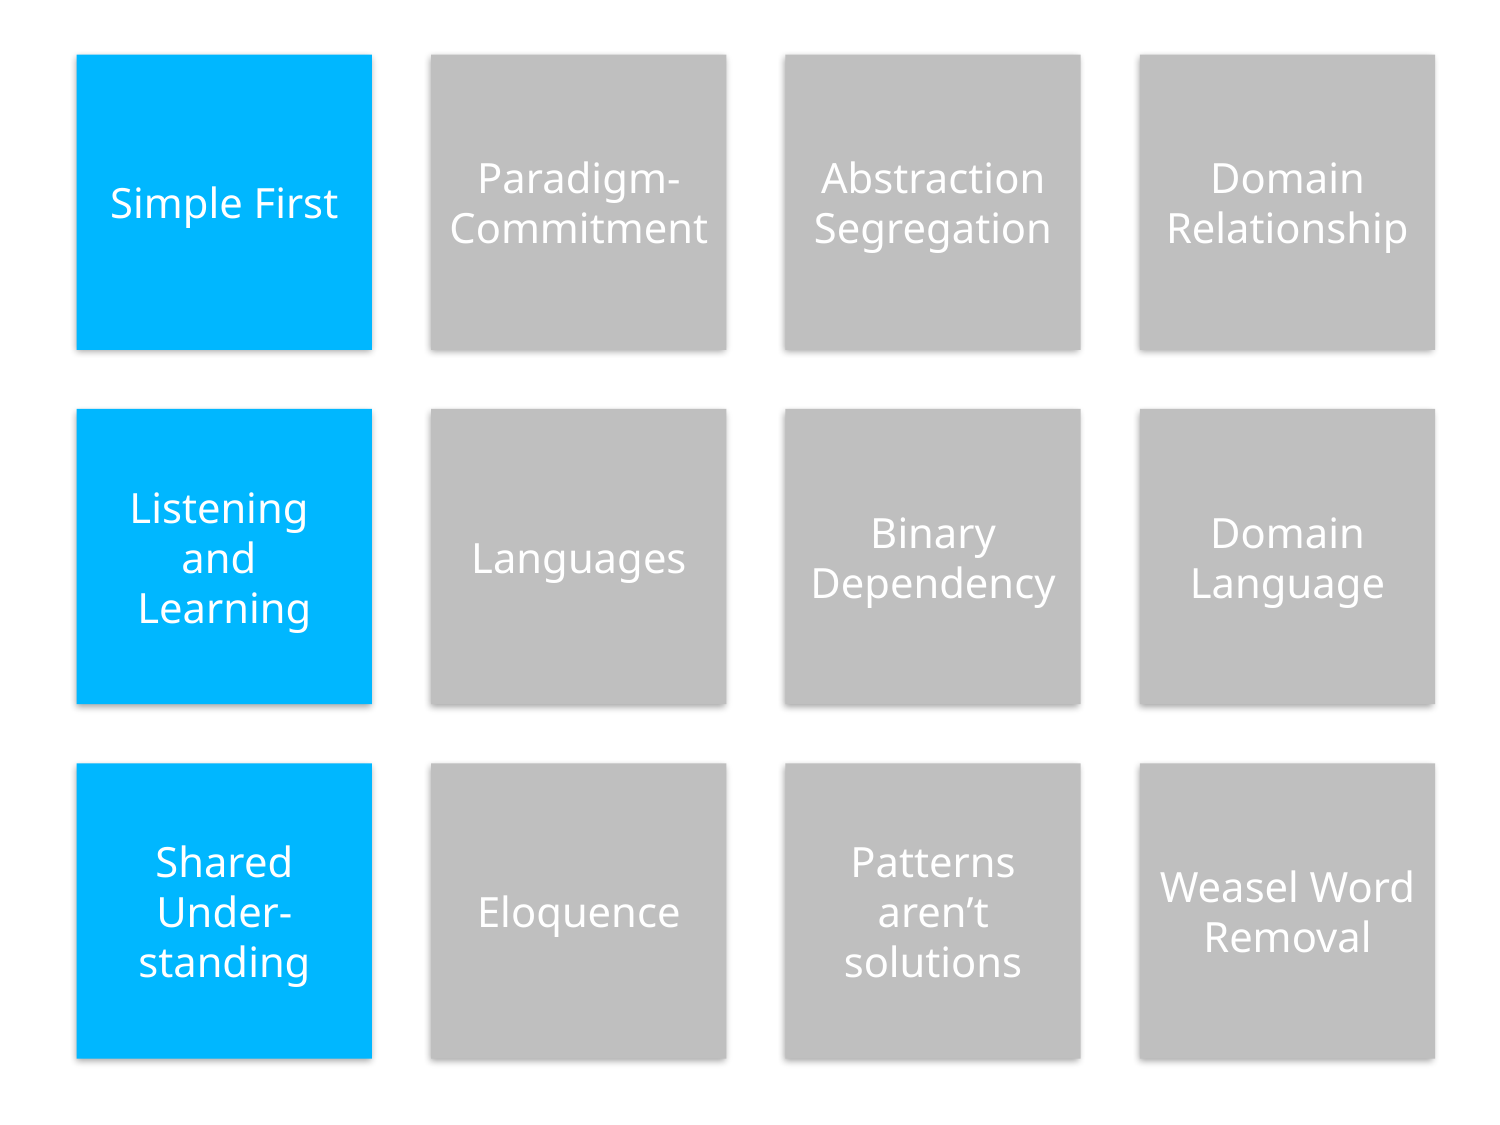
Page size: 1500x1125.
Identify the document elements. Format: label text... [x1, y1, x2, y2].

text_box Patterns aren’t solutions [785, 763, 1081, 1059]
text_box Shared Under-standing [76, 763, 373, 1059]
text_box Binary Dependency [785, 408, 1081, 705]
text_box Abstraction Segregation [785, 54, 1081, 351]
text_box Paradigm-Commitment [430, 54, 727, 351]
text_box Languages [430, 408, 727, 705]
text_box Domain Language [1139, 408, 1436, 705]
text_box Weasel Word Removal [1139, 763, 1436, 1059]
text_box Listening and Learning [76, 408, 373, 705]
text_box Domain Relationship [1139, 54, 1436, 351]
text_box Eloquence [430, 763, 727, 1059]
text_box Simple First [76, 54, 373, 351]
